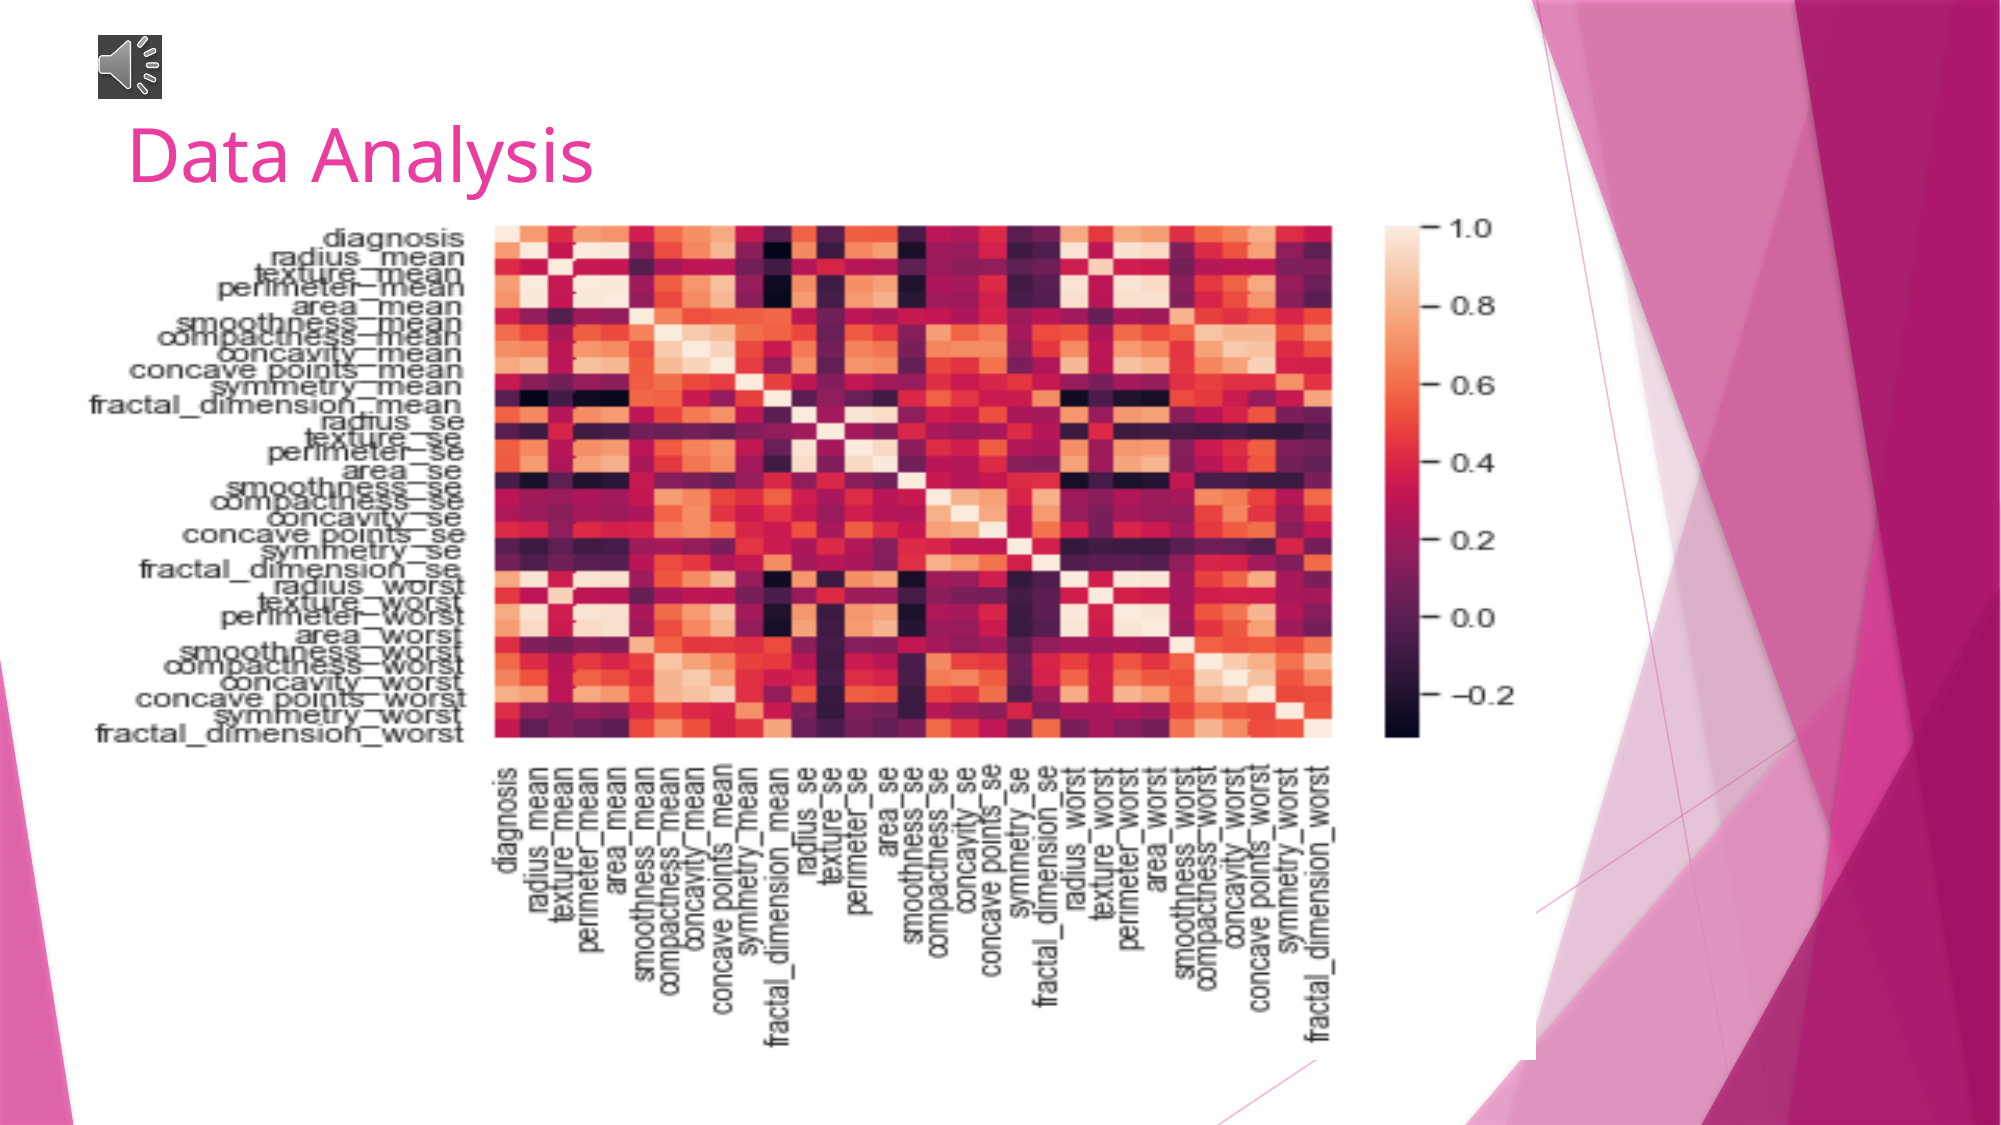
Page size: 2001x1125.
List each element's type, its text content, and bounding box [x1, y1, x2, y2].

picture [96, 33, 164, 101]
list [68, 202, 1536, 1060]
title Data Analysis [111, 99, 1522, 202]
